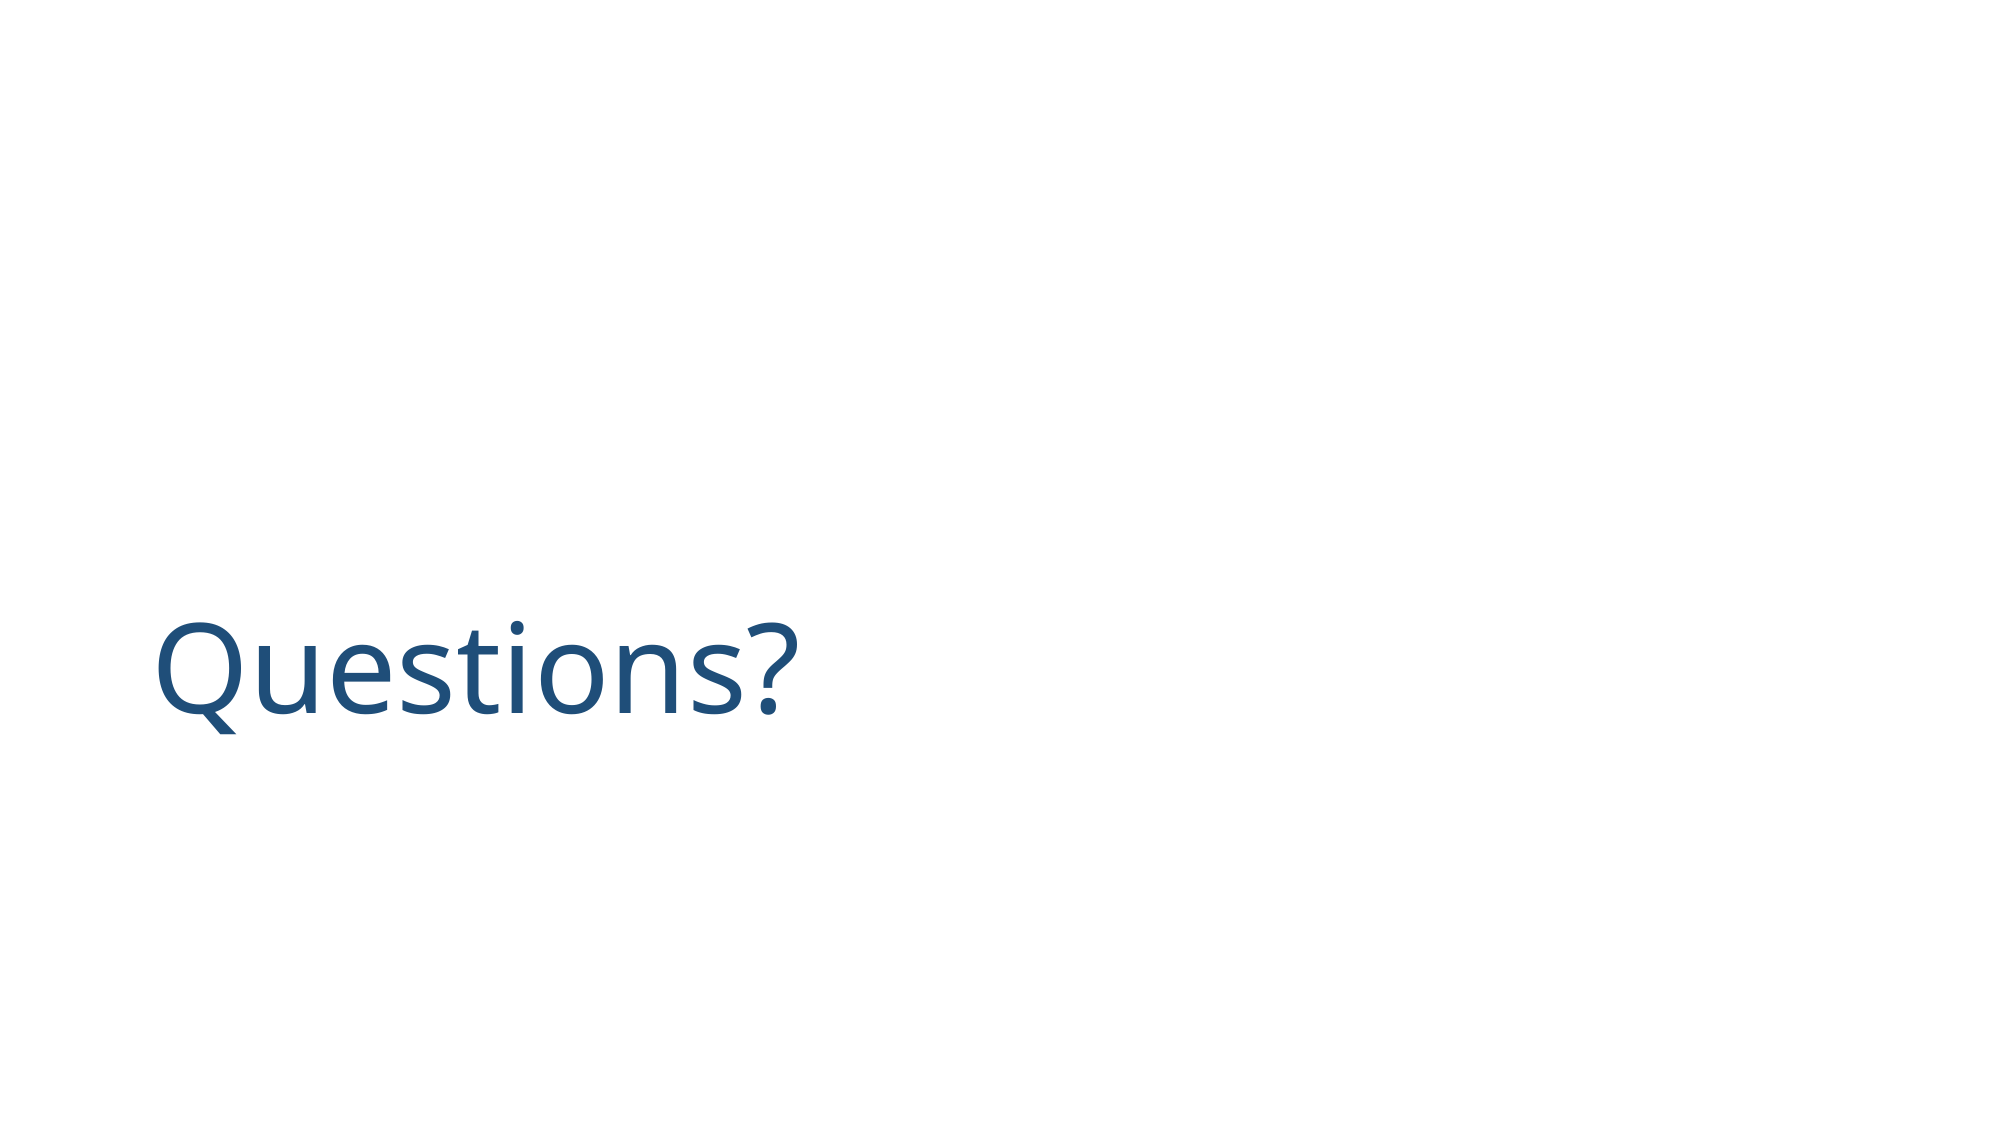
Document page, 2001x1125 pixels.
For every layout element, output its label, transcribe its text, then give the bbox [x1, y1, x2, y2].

title Questions? [136, 280, 1862, 749]
